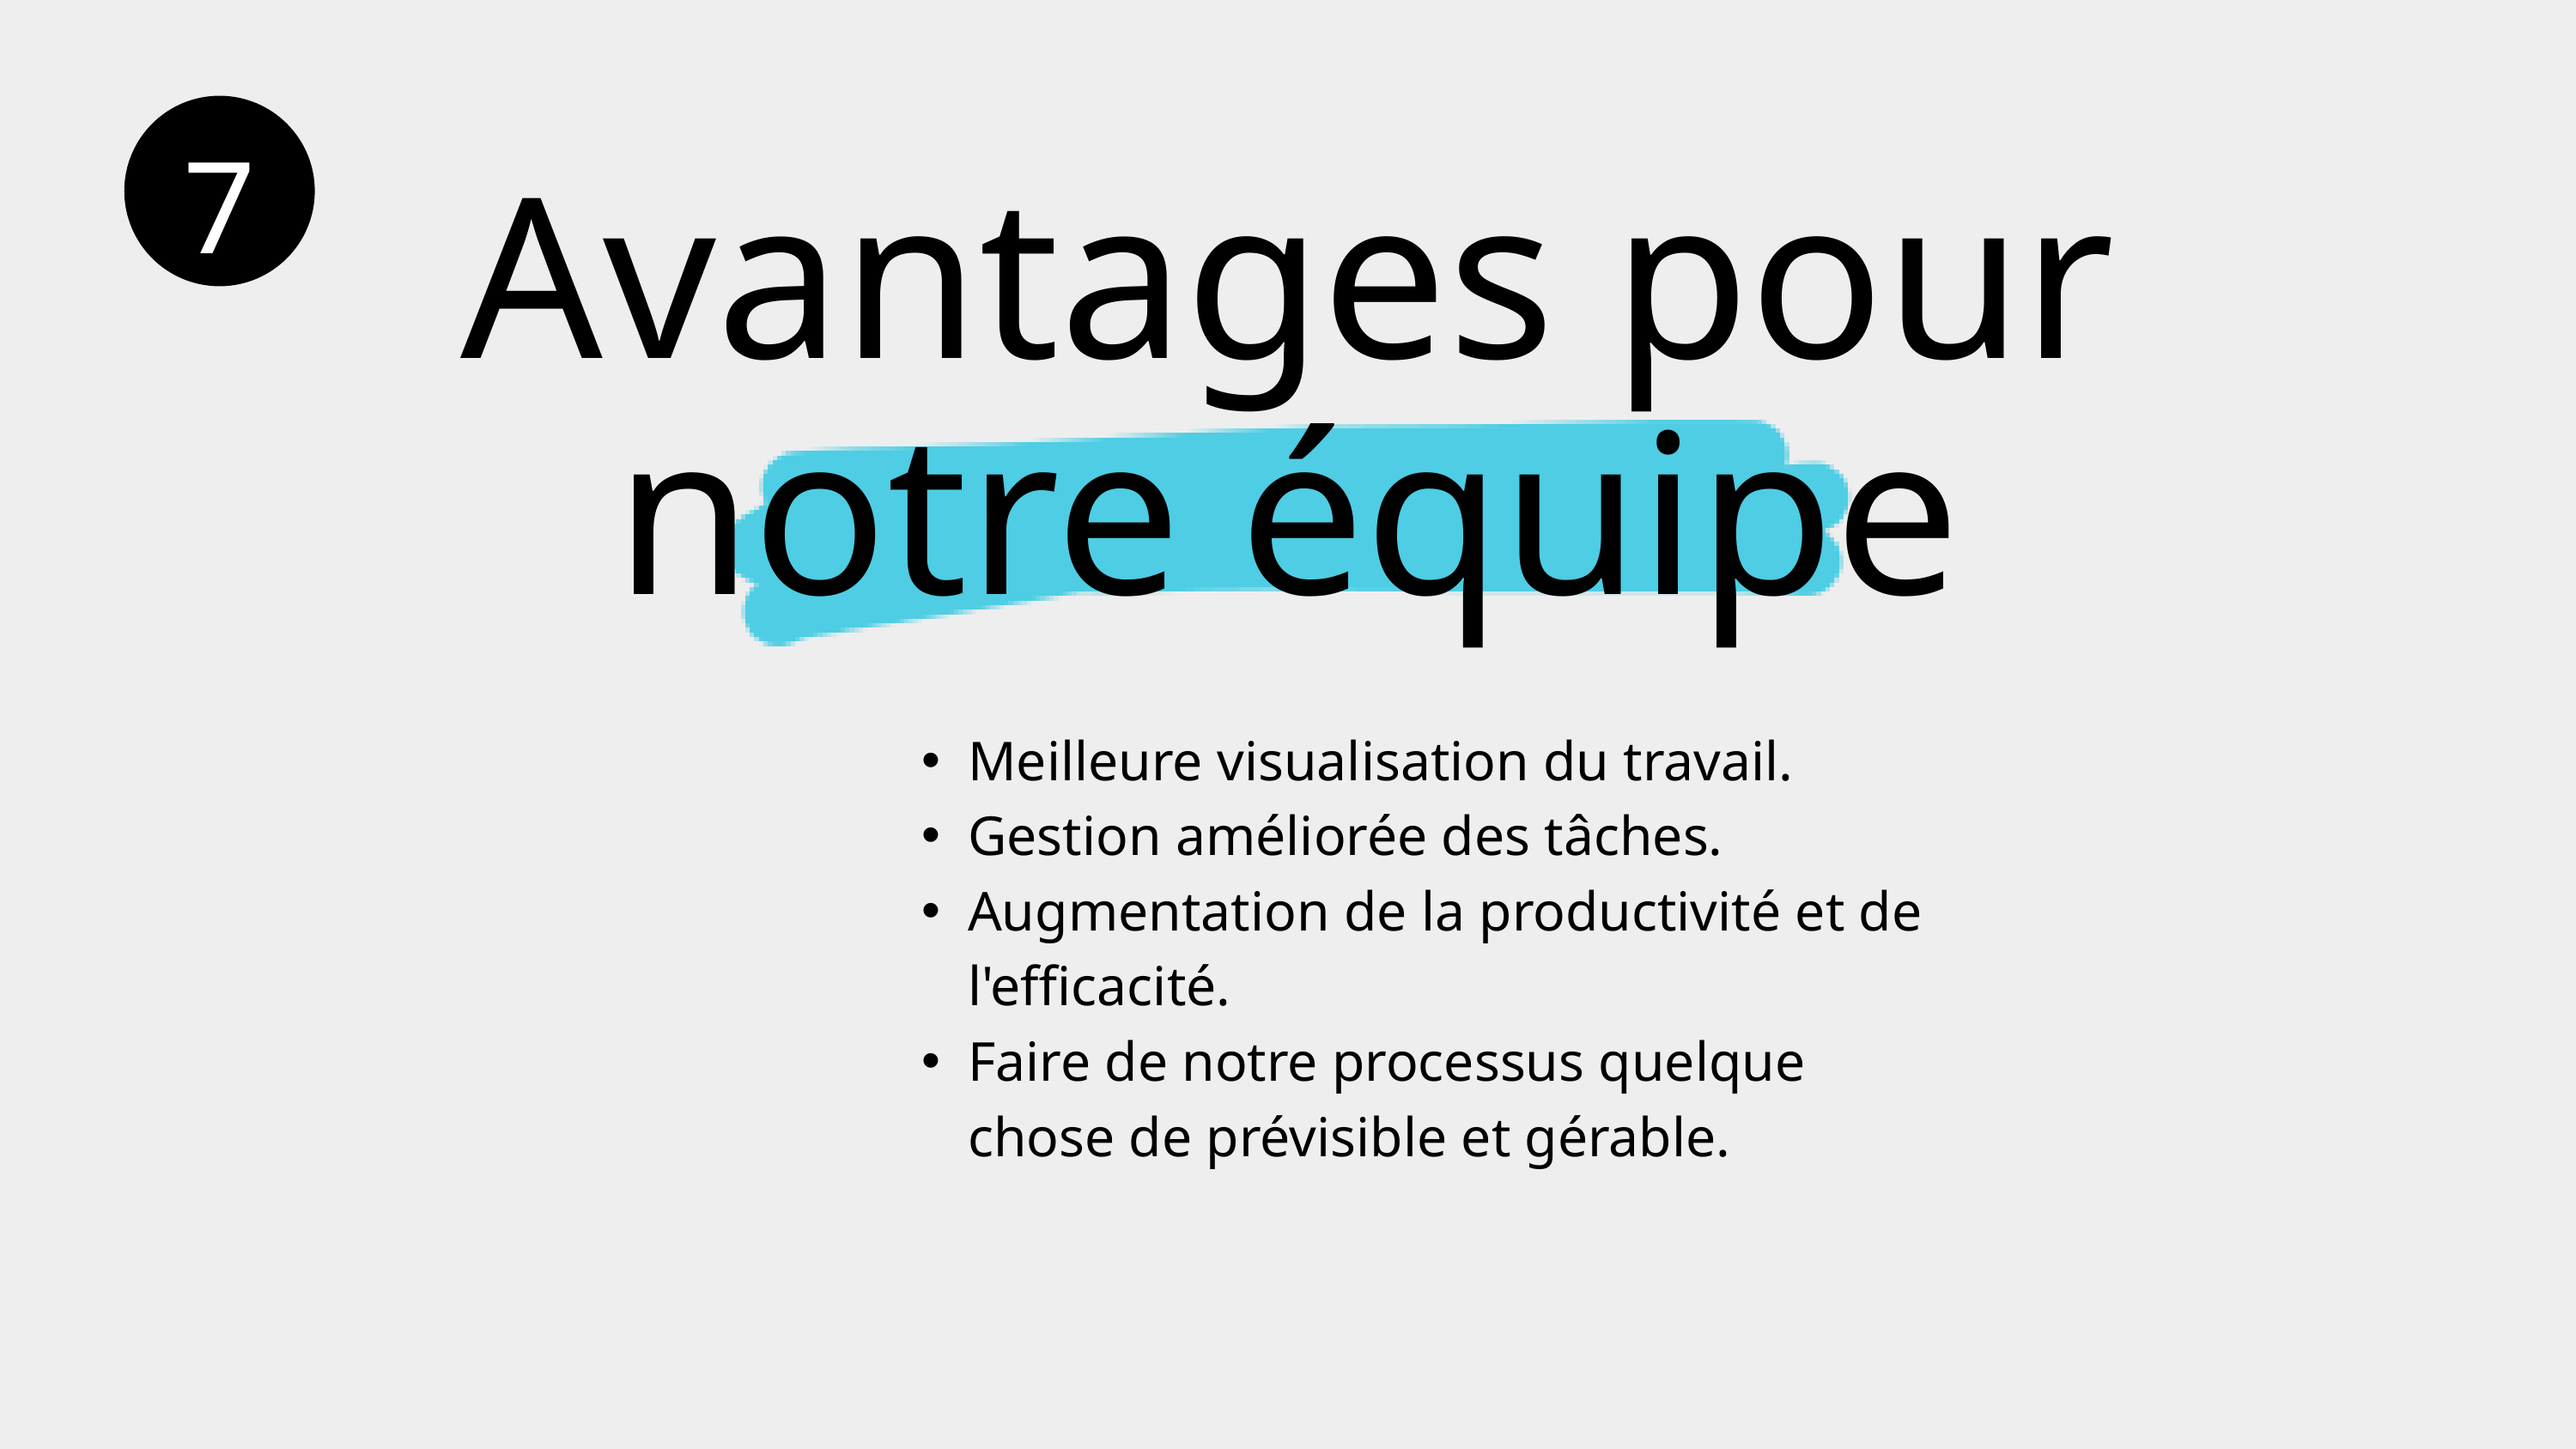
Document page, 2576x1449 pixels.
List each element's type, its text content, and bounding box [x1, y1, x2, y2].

text_box Avantages pour notre équipe [256, 166, 2320, 640]
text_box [124, 95, 315, 287]
text_box [723, 640, 1853, 646]
text_box Meilleure visualisation du travail. Gestion améliorée des tâches. Augmentation de la productivité et de l'efficacité. Faire de notre processus quelque chose de prévisible et gérable. [876, 716, 1959, 1242]
